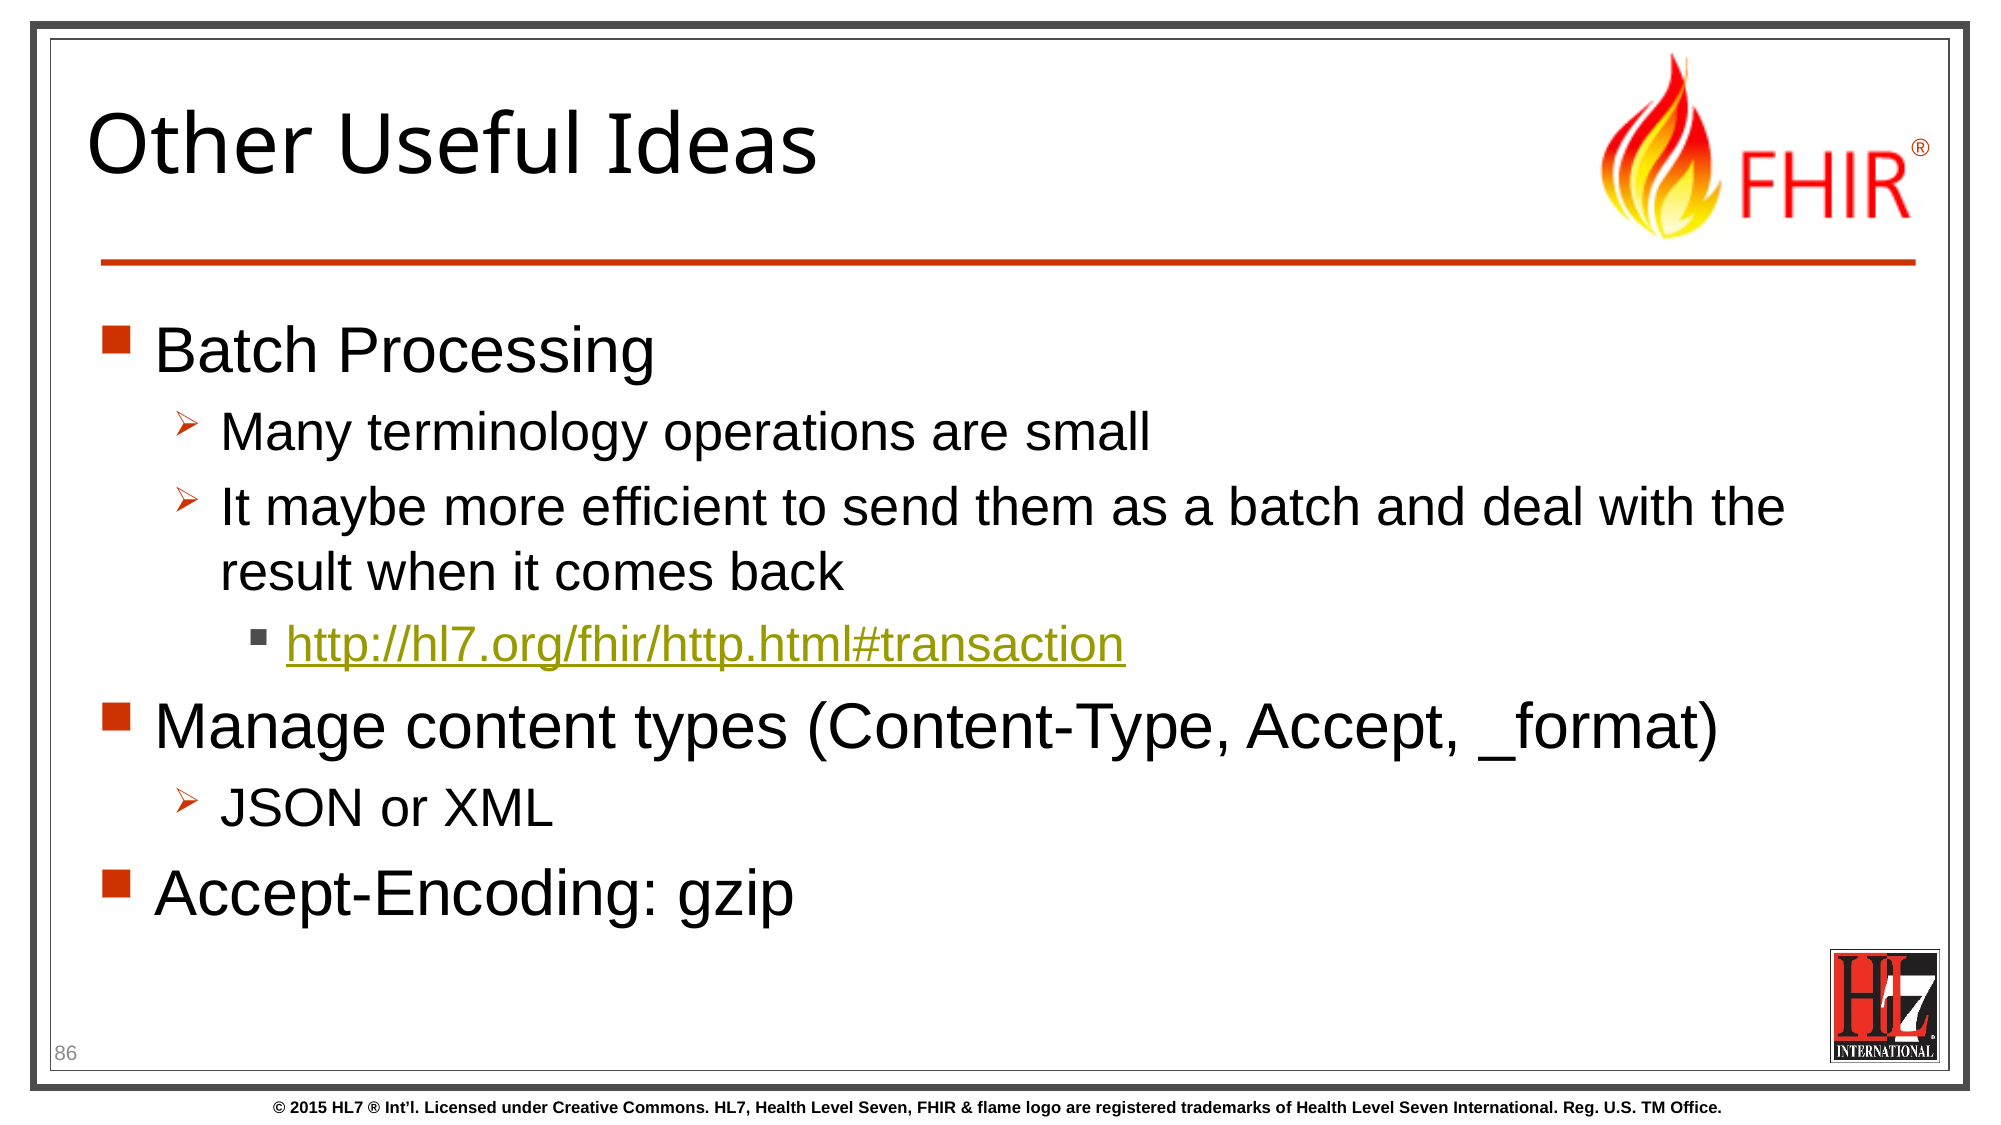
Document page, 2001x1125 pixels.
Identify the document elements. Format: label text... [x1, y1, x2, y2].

picture [1588, 42, 1923, 249]
picture [1830, 949, 1940, 1063]
title Other Useful Ideas [70, 54, 1595, 244]
slide_number 86 [39, 1034, 197, 1071]
list Batch Processing Many terminology operations are small It maybe more efficient to send them as a batch and deal with the result when it comes back http://hl7.org/fhir/http.html#transaction Manage content types (Content-Type, Accept, _format) JSON or XML Accept-Encoding: gzip [83, 299, 1917, 1059]
